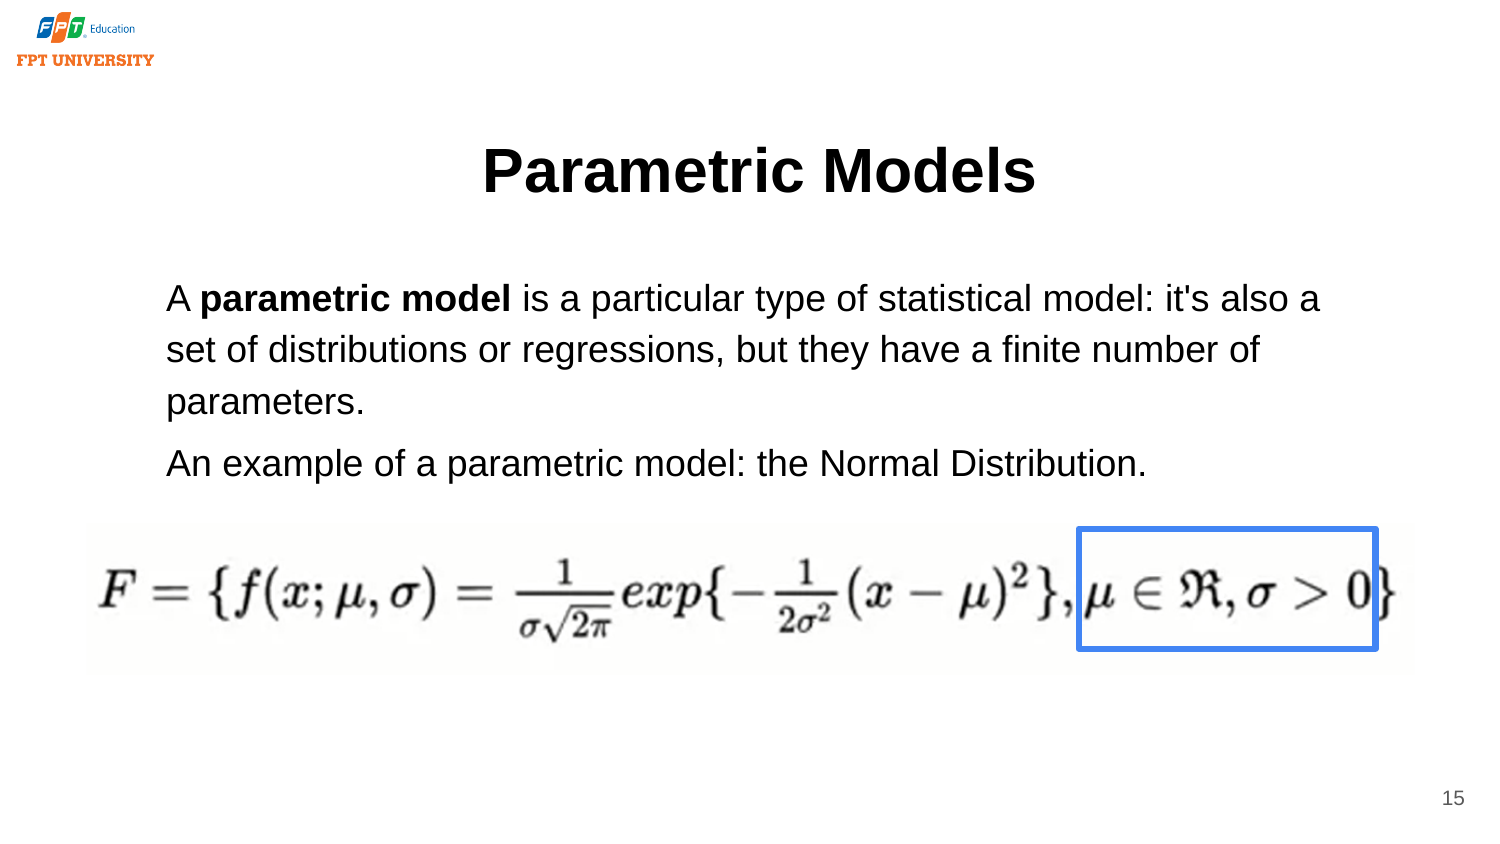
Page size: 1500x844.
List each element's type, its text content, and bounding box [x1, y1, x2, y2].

slide_number 15 [1389, 764, 1480, 830]
title Parametric Models [70, 103, 1450, 198]
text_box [86, 523, 1415, 676]
picture [11, 1, 160, 77]
list A parametric model is a particular type of statistical model: it's also a set of distributions or regressions, but they have a finite number of parameters. An example of a parametric model: the Normal Distribution. [151, 252, 1389, 462]
